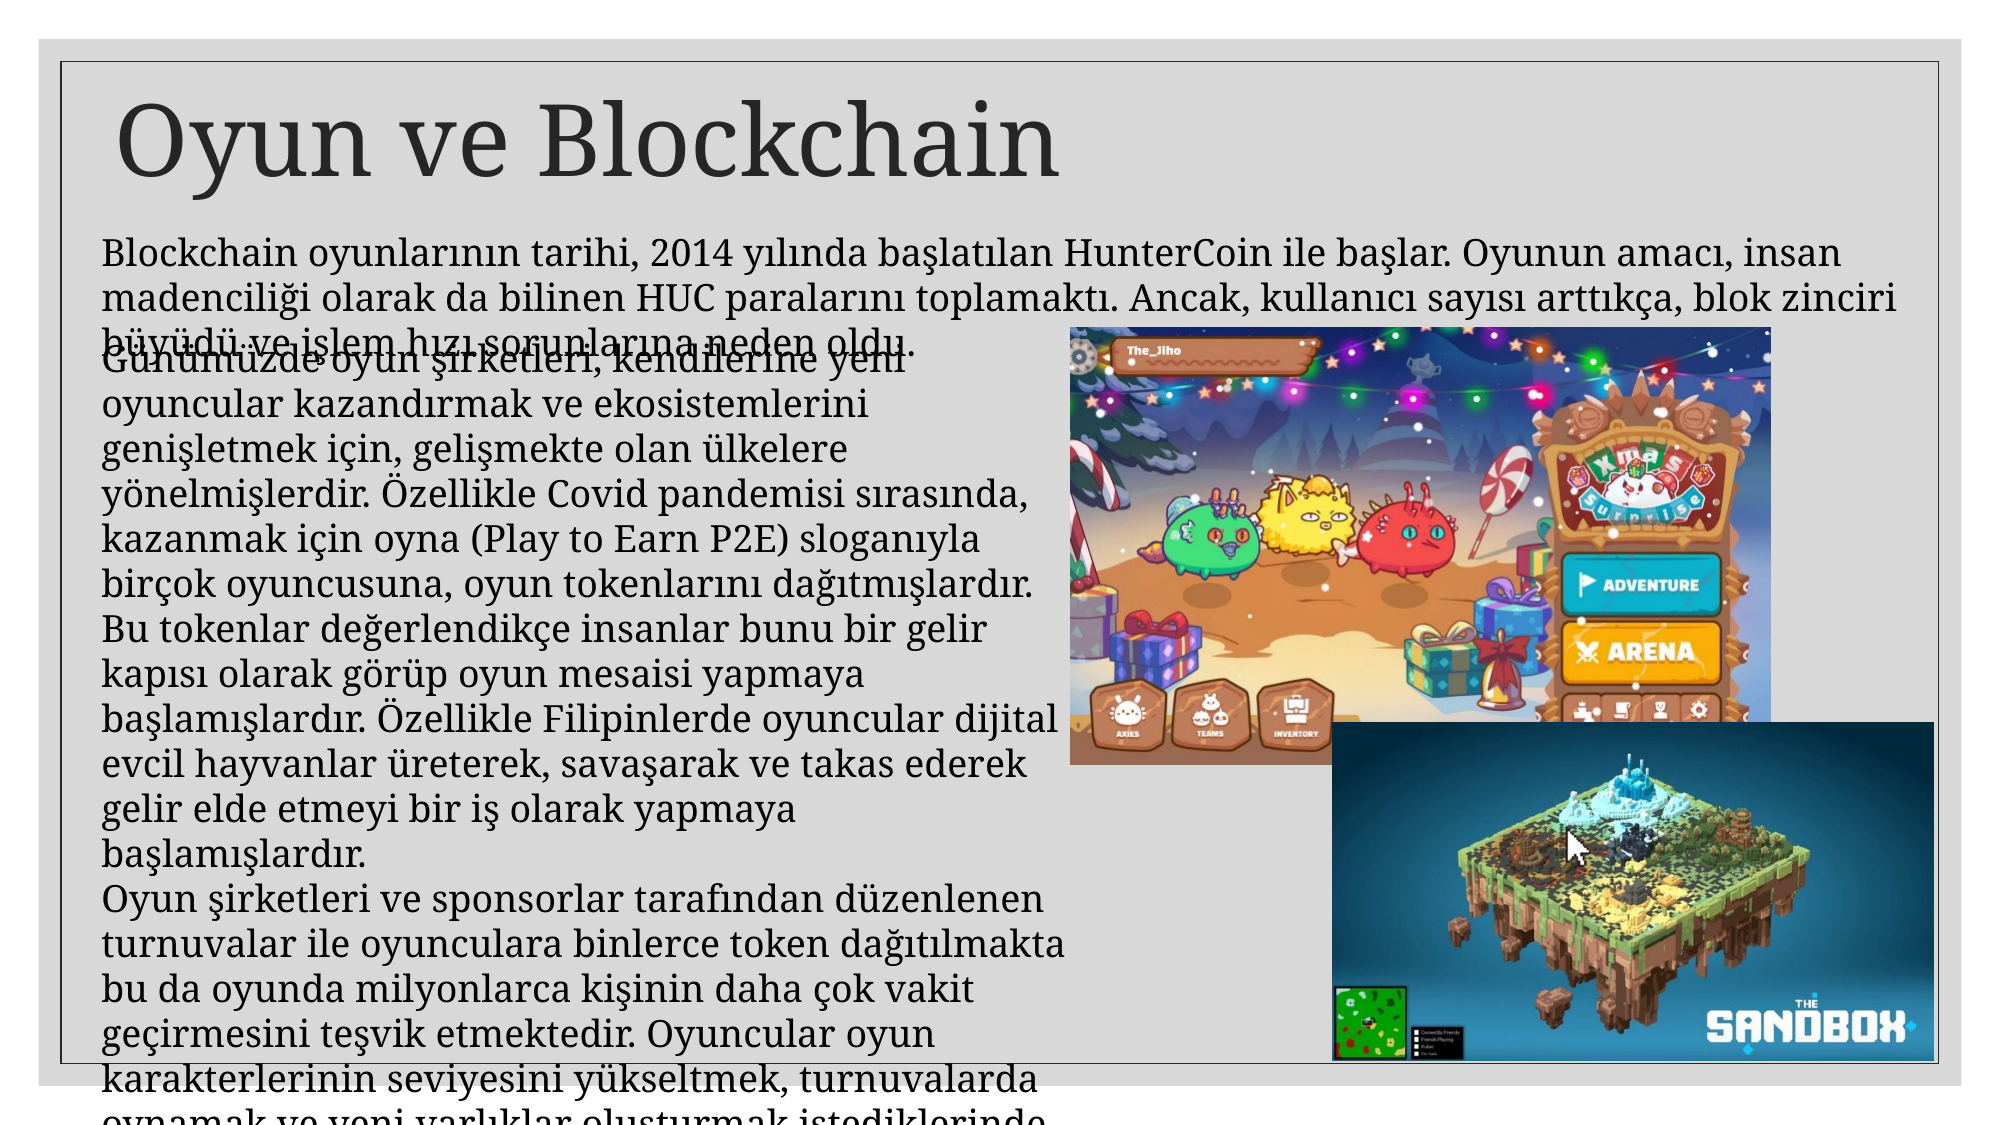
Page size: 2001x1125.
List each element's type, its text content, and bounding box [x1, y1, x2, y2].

title Oyun ve Blockchain [99, 32, 1750, 221]
text_box Blockchain oyunlarının tarihi, 2014 yılında başlatılan HunterCoin ile başlar. Oyunun amacı, insan madenciliği olarak da bilinen HUC paralarını toplamaktı. Ancak, kullanıcı sayısı arttıkça, blok zinciri büyüdü ve işlem hızı sorunlarına neden oldu. [86, 221, 1918, 372]
text_box Günümüzde oyun şirketleri, kendilerine yeni oyuncular kazandırmak ve ekosistemlerini genişletmek için, gelişmekte olan ülkelere yönelmişlerdir. Özellikle Covid pandemisi sırasında, kazanmak için oyna (Play to Earn P2E) sloganıyla birçok oyuncusuna, oyun tokenlarını dağıtmışlardır. Bu tokenlar değerlendikçe insanlar bunu bir gelir kapısı olarak görüp oyun mesaisi yapmaya başlamışlardır. Özellikle Filipinlerde oyuncular dijital evcil hayvanlar üreterek, savaşarak ve takas ederek gelir elde etmeyi bir iş olarak yapmaya başlamışlardır. Oyun şirketleri ve sponsorlar tarafından düzenlenen turnuvalar ile oyunculara binlerce token dağıtılmakta bu da oyunda milyonlarca kişinin daha çok vakit geçirmesini teşvik etmektedir. Oyuncular oyun karakterlerinin seviyesini yükseltmek, turnuvalarda oynamak ve yeni varlıklar oluşturmak istediklerinde token ödemesi yaparak nft karakter sahibi olabilmektedirler. [86, 327, 1087, 1125]
picture [1070, 327, 1934, 1061]
